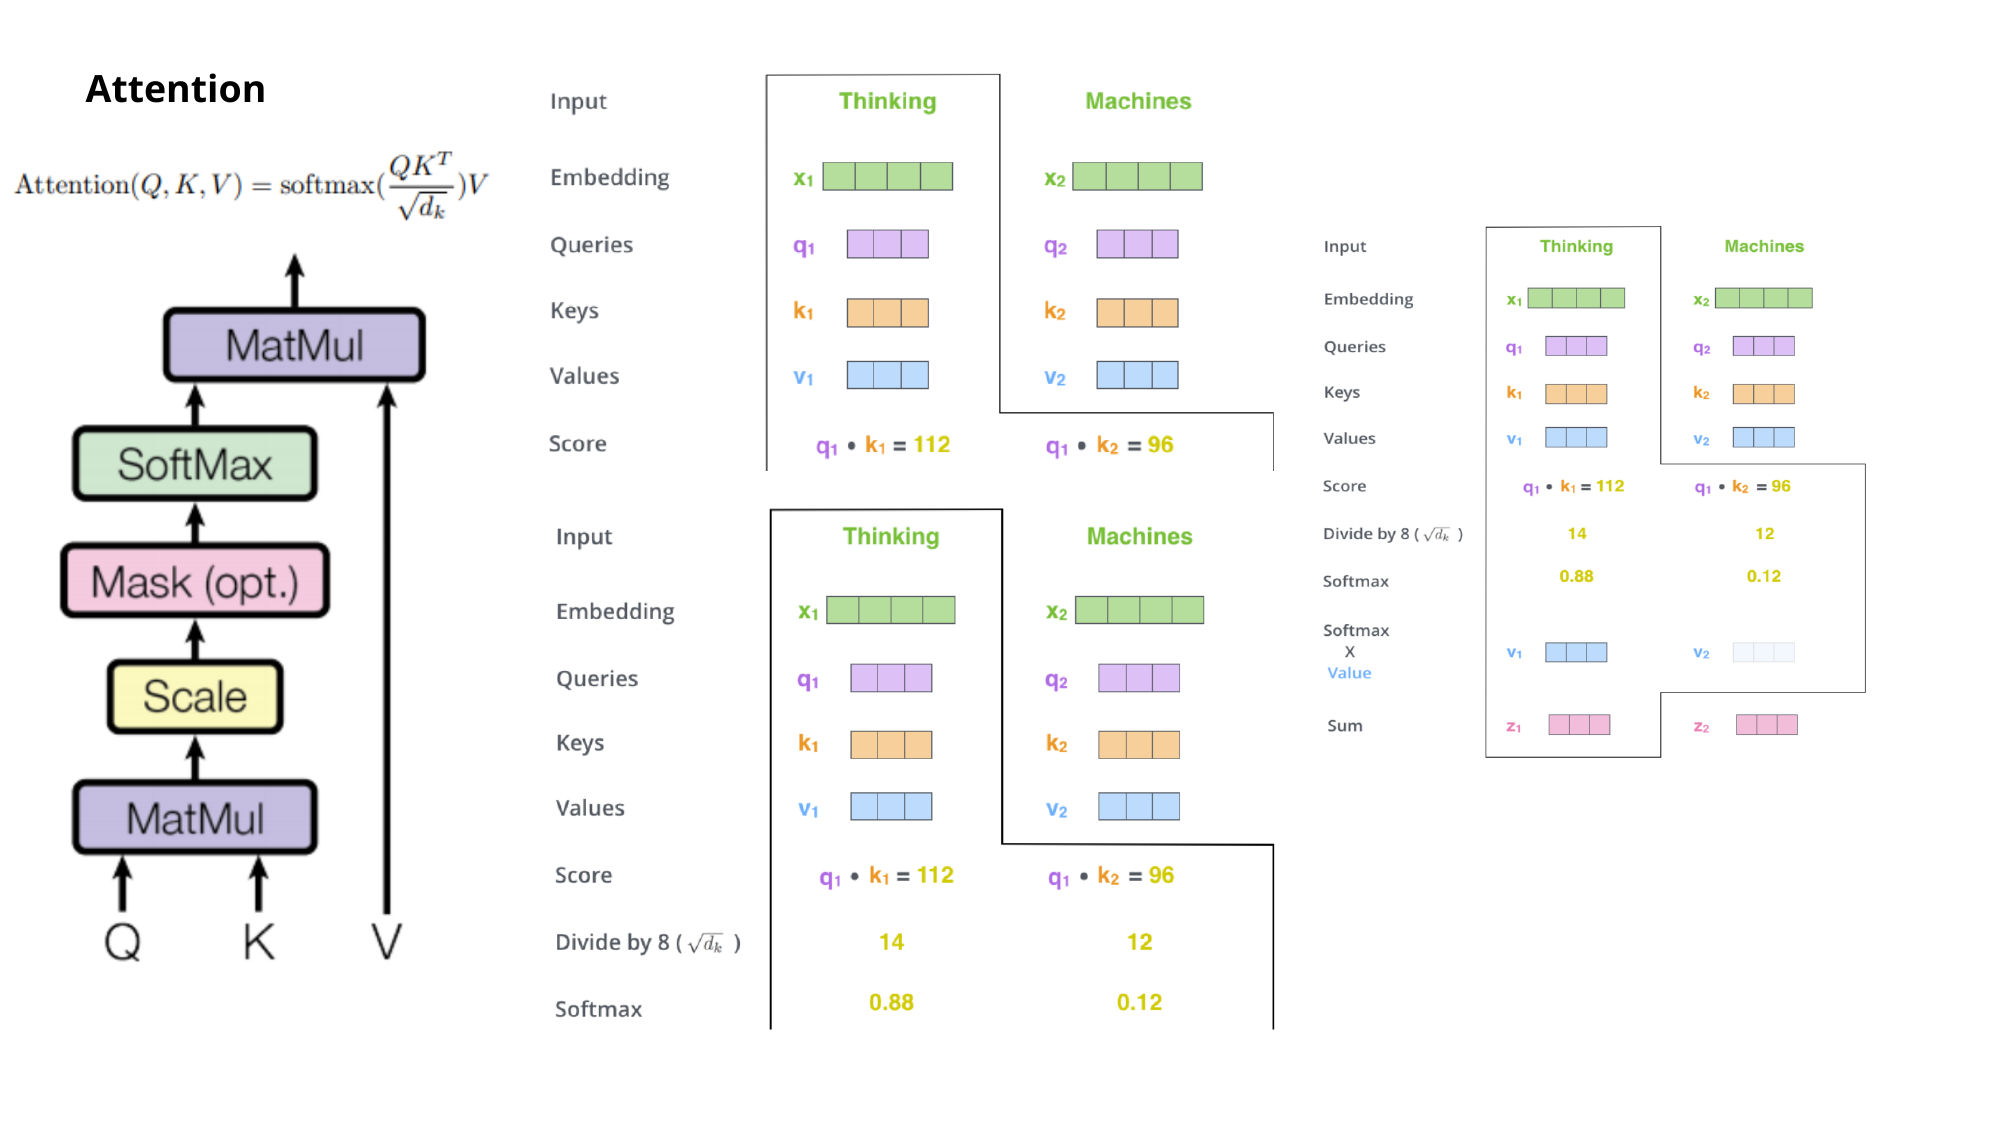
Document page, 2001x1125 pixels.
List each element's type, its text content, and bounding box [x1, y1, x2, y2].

text_box Attention [70, 58, 340, 118]
picture [37, 240, 449, 984]
picture [0, 63, 1899, 1037]
